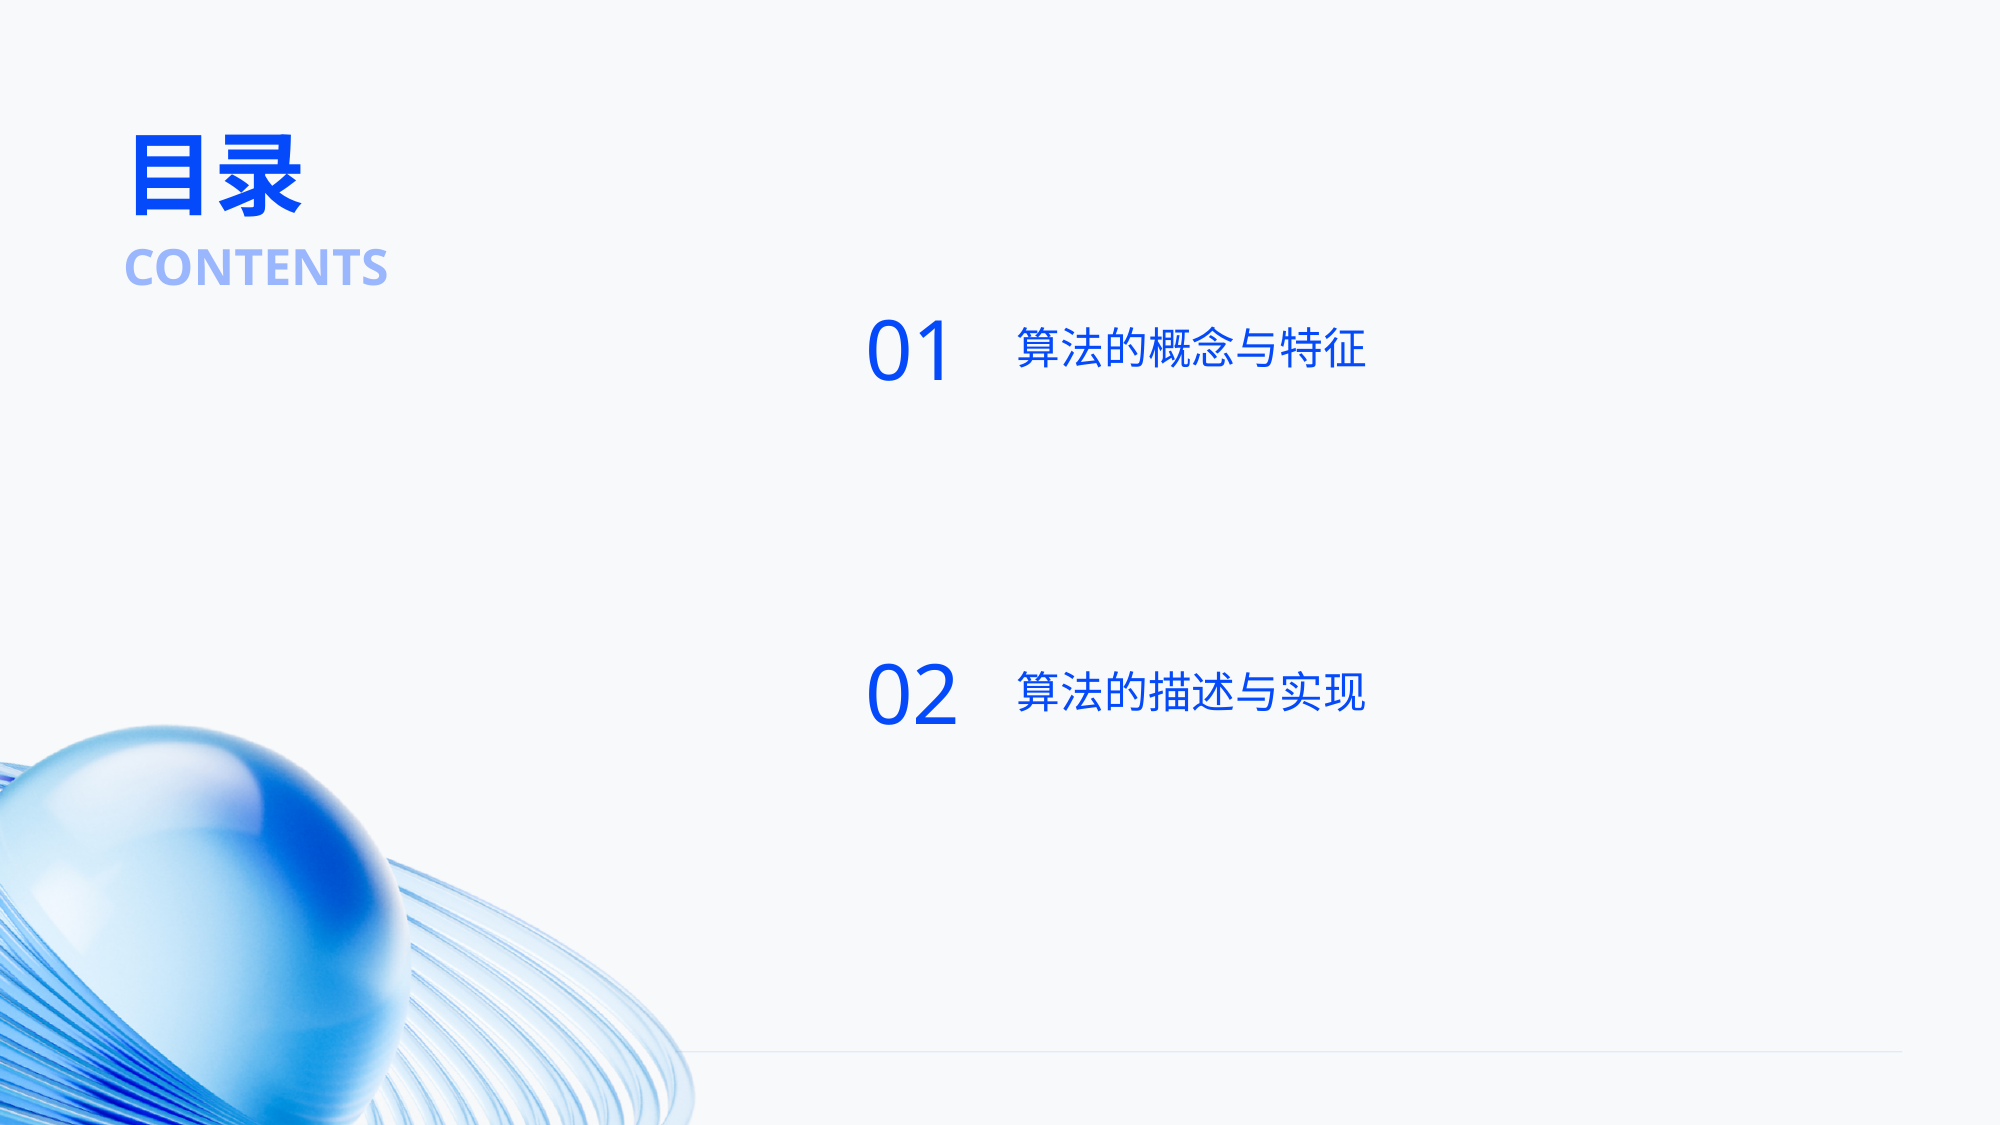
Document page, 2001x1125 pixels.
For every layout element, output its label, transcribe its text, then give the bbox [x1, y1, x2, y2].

text_box 算法的概念与特征 [1002, 255, 1723, 439]
picture [0, 0, 2000, 1125]
list CONTENTS [108, 227, 568, 314]
title 目录 [108, 93, 566, 228]
text_box 算法的描述与实现 [1002, 600, 1723, 783]
text_box 02 [825, 622, 976, 761]
text_box 01 [825, 278, 976, 416]
